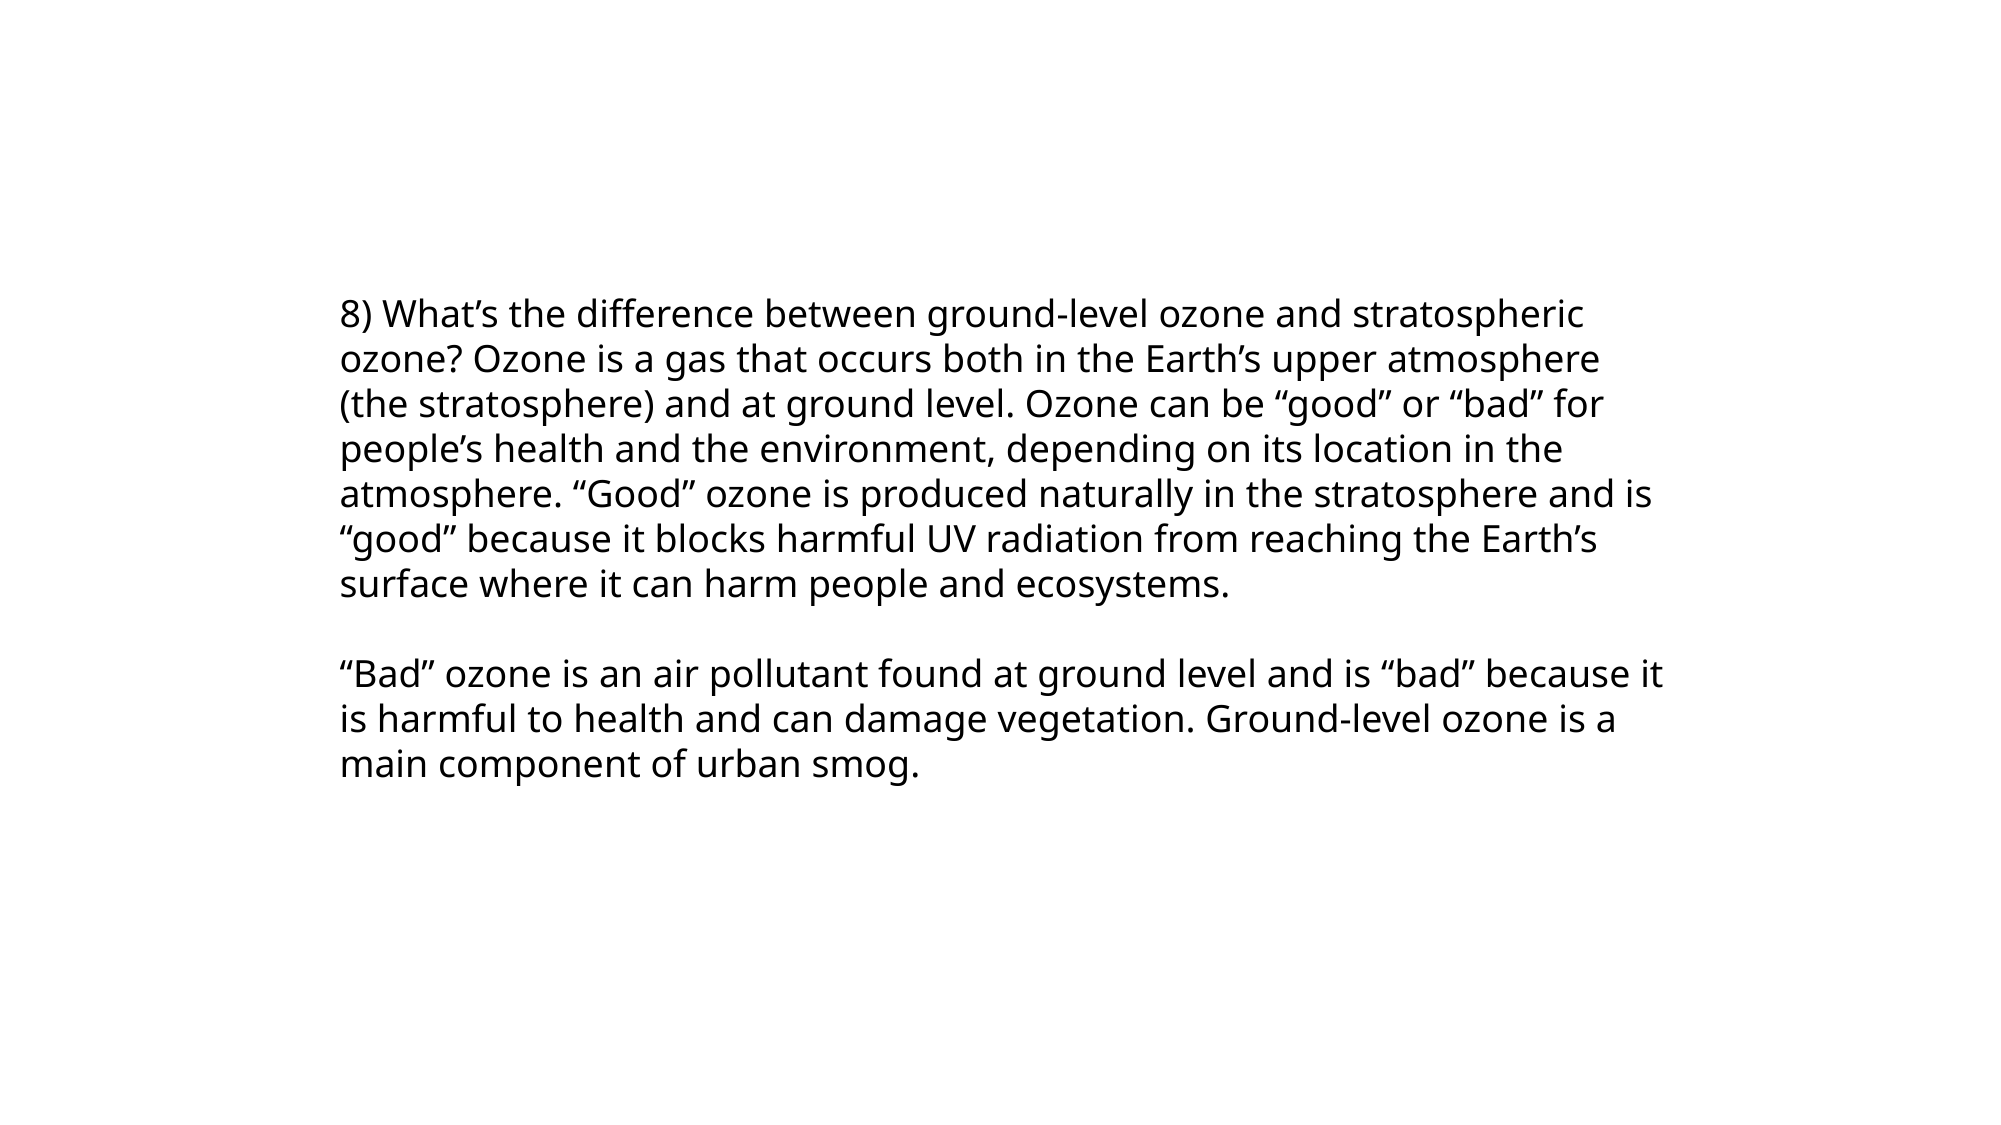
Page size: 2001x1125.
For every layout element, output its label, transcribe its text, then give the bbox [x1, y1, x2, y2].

text_box 8) What’s the difference between ground-level ozone and stratospheric ozone? Ozone is a gas that occurs both in the Earth’s upper atmosphere (the stratosphere) and at ground level. Ozone can be “good” or “bad” for people’s health and the environment, depending on its location in the atmosphere. “Good” ozone is produced naturally in the stratosphere and is “good” because it blocks harmful UV radiation from reaching the Earth’s surface where it can harm people and ecosystems. “Bad” ozone is an air pollutant found at ground level and is “bad” because it is harmful to health and can damage vegetation. Ground-level ozone is a main component of urban smog. [324, 282, 1688, 792]
